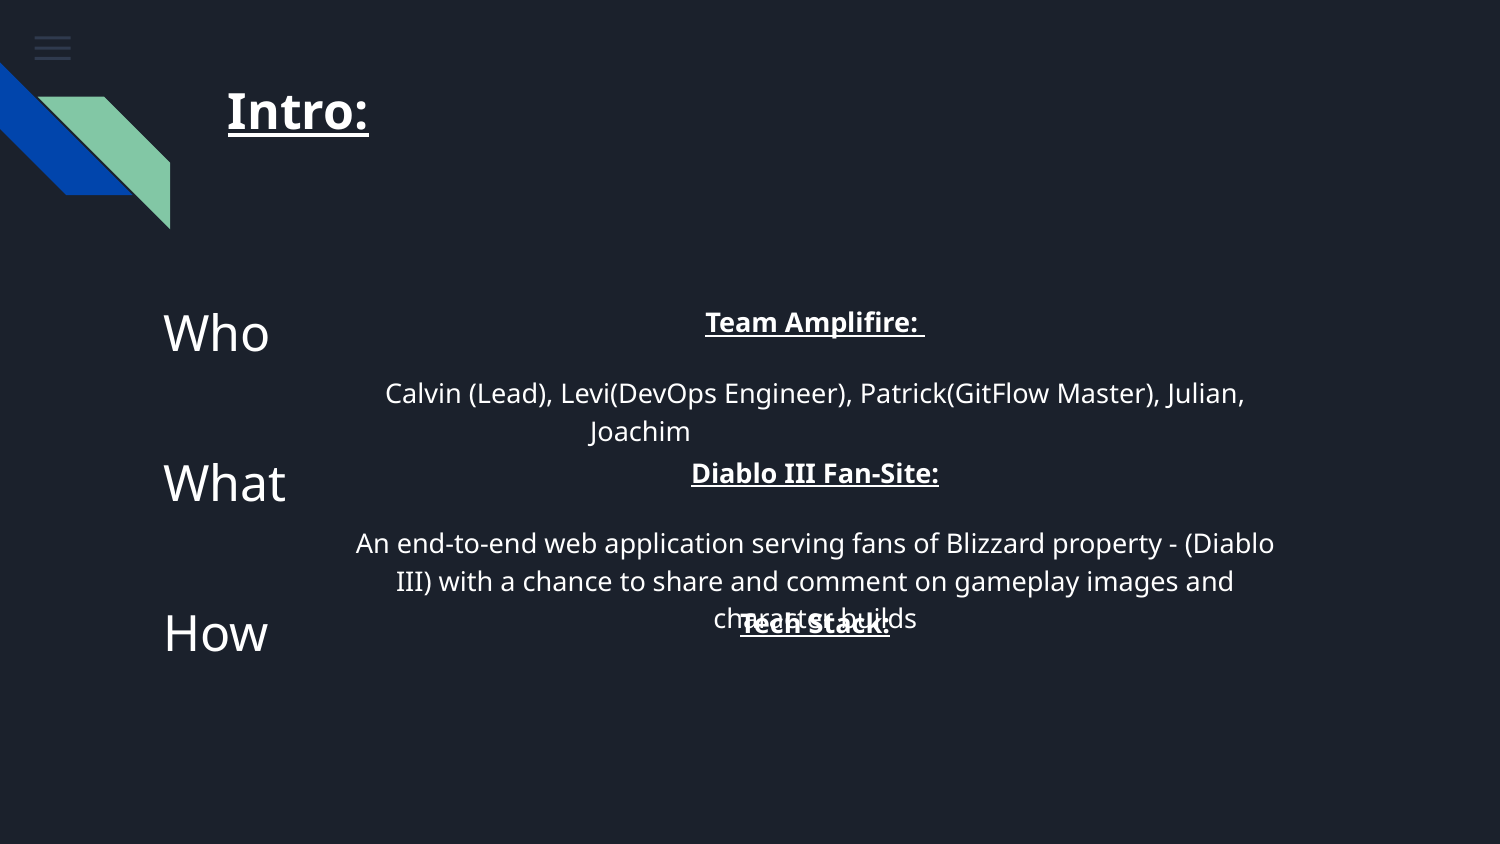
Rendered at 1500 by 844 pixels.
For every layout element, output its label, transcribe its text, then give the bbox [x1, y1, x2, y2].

title Intro: [212, 64, 1368, 215]
text_box What [148, 436, 333, 569]
list Diablo III Fan-Site: An end-to-end web application serving fans of Blizzard property - (Diablo III) with a chance to share and comment on gameplay images and character builds [333, 436, 1298, 586]
text_box Who [148, 286, 333, 419]
list Tech Stack: [333, 586, 1298, 844]
list Team Amplifire: Calvin (Lead), Levi(DevOps Engineer), Patrick(GitFlow Master), Julian, Joachim [333, 286, 1298, 419]
text_box How [148, 586, 333, 719]
